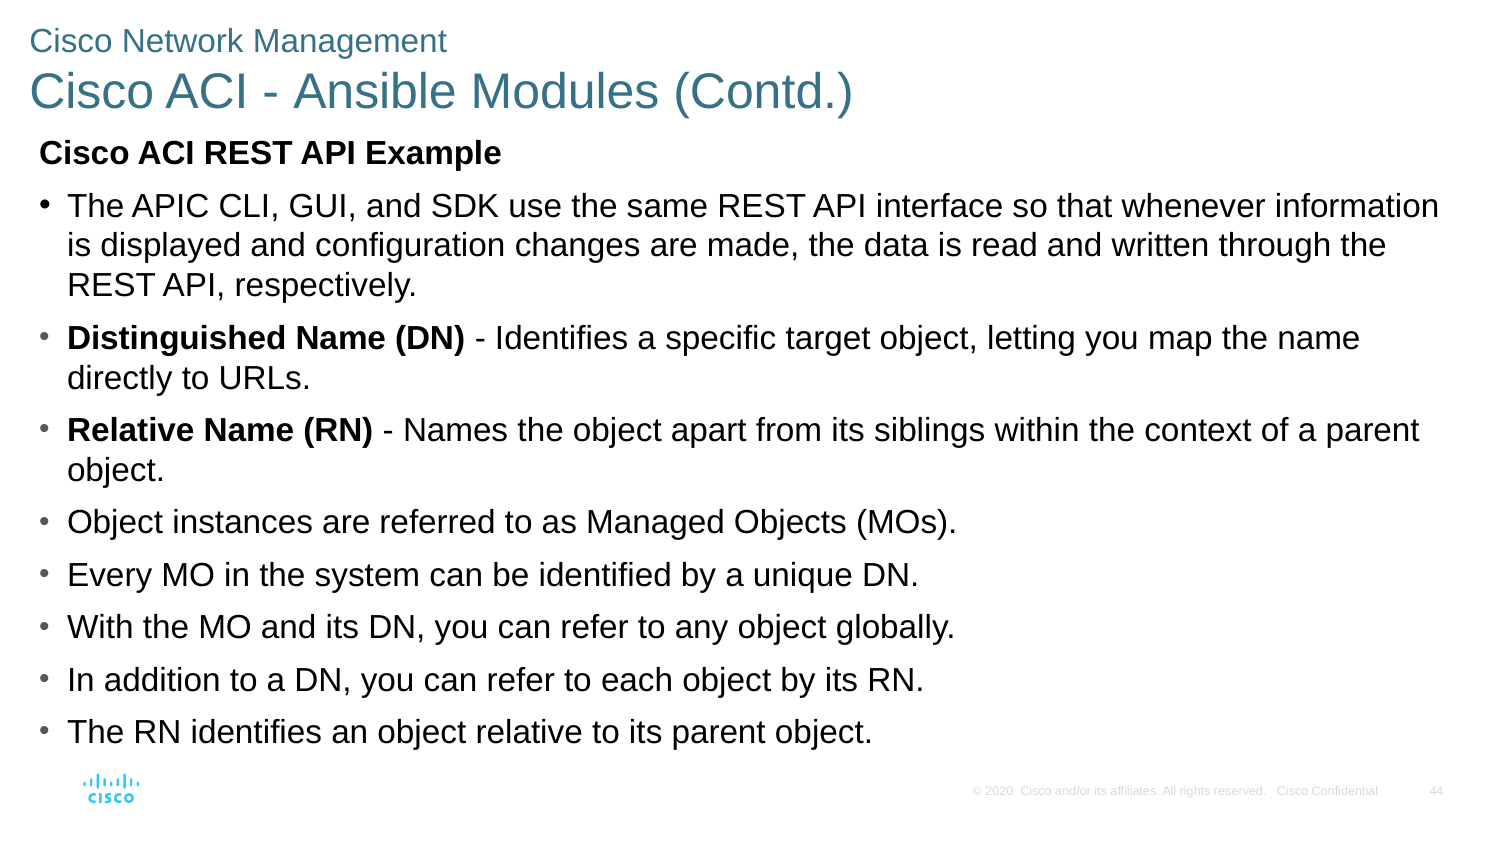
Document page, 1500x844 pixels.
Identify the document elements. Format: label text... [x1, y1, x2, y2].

title Cisco Network Management Cisco ACI - Ansible Modules (Contd.) [14, 6, 1474, 131]
list Cisco ACI REST API Example The APIC CLI, GUI, and SDK use the same REST API interface so that whenever information is displayed and configuration changes are made, the data is read and written through the REST API, respectively. Distinguished Name (DN) - Identifies a specific target object, letting you map the name directly to URLs. Relative Name (RN) - Names the object apart from its siblings within the context of a parent object. Object instances are referred to as Managed Objects (MOs). Every MO in the system can be identified by a unique DN. With the MO and its DN, you can refer to any object globally. In addition to a DN, you can refer to each object by its RN. The RN identifies an object relative to its parent object. [24, 123, 1473, 756]
